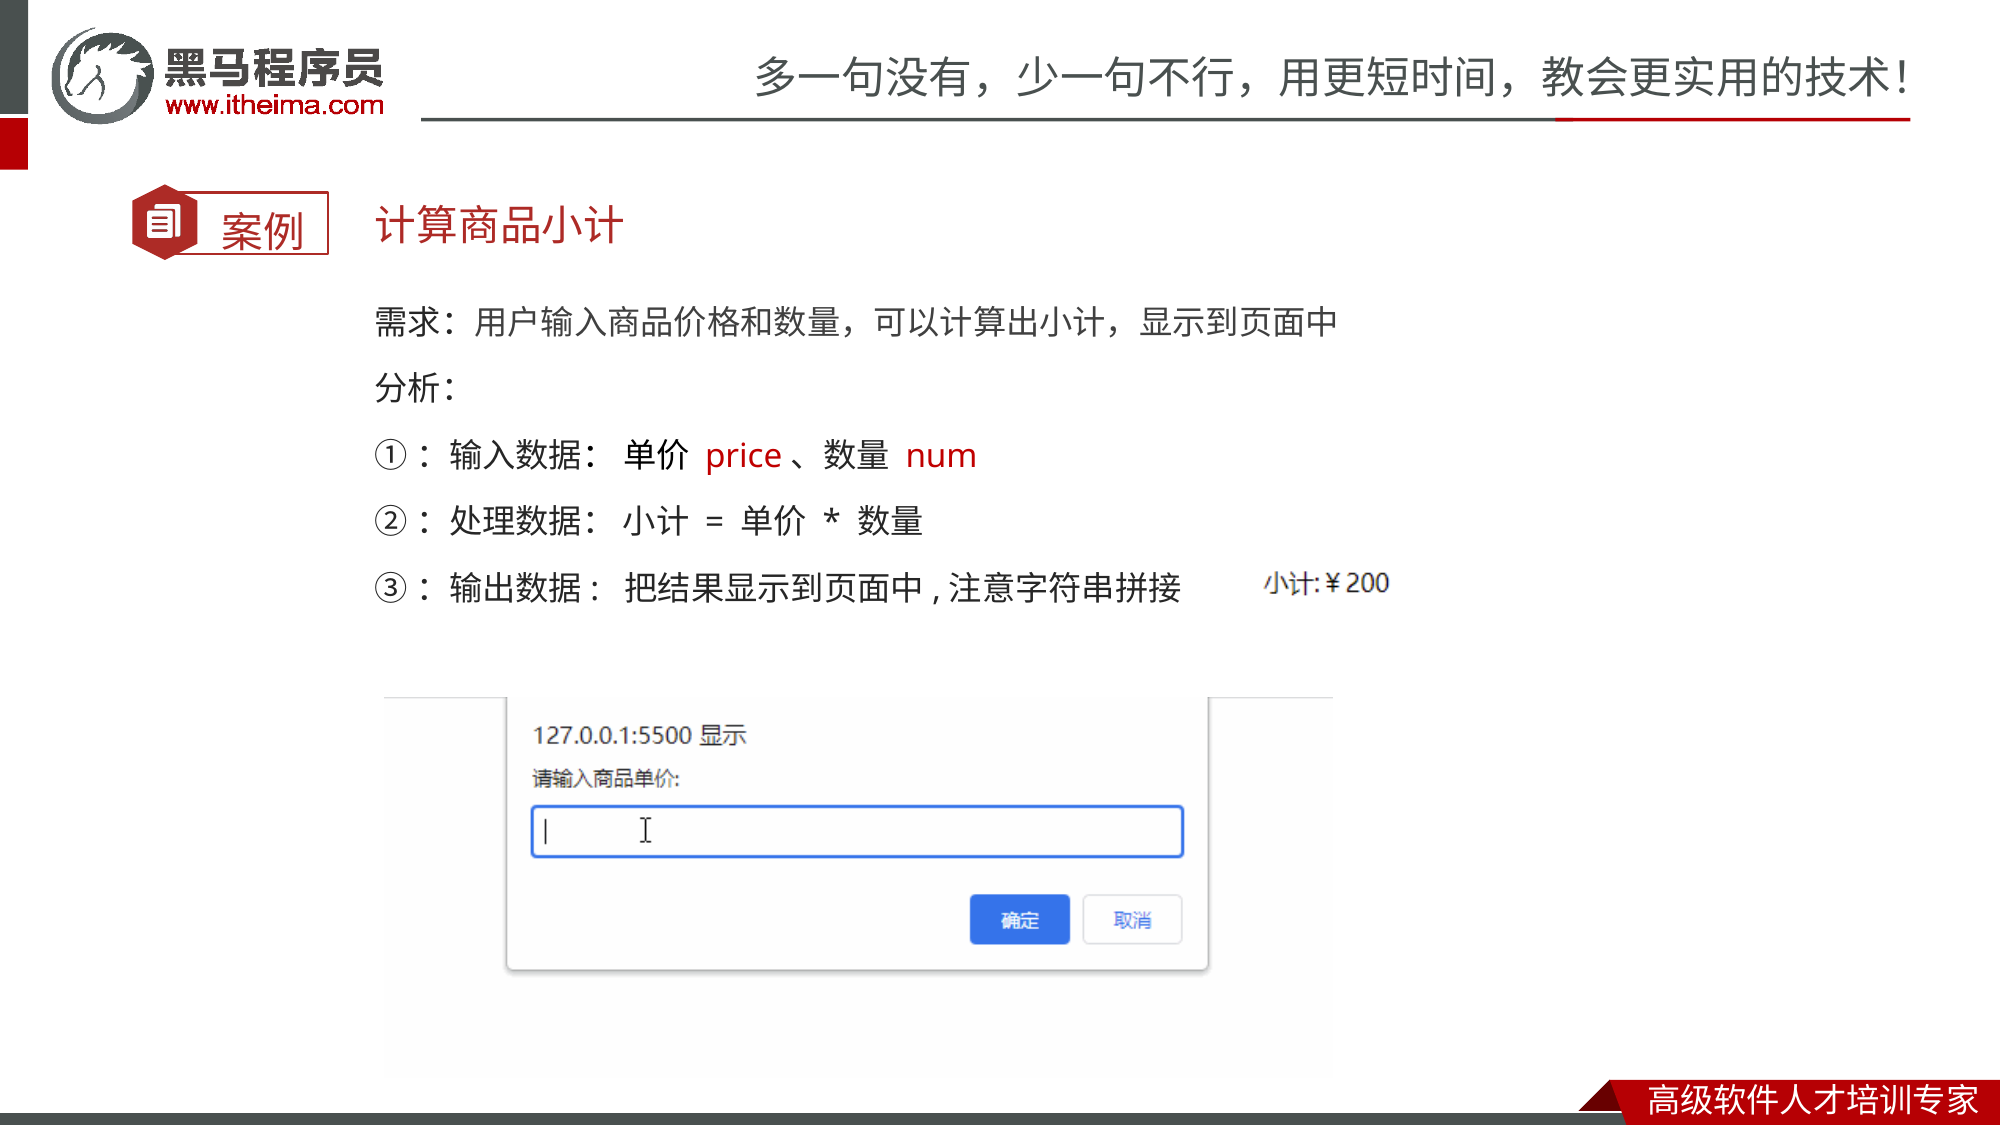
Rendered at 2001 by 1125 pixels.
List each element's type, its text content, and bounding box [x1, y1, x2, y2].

picture [1256, 554, 1409, 610]
list 计算商品小计 [360, 181, 1872, 266]
picture [147, 204, 181, 238]
picture [50, 26, 384, 125]
picture [383, 697, 1333, 1078]
list 需求：用户输入商品价格和数量，可以计算出小计，显示到页面中 分析： ①：输入数据： 单价 price、数量 num ②：处理数据： 小计 = 单价 * 数量 ③：输出数据: 把结果显示到页面中,注意字符串拼接 [360, 273, 1872, 1020]
